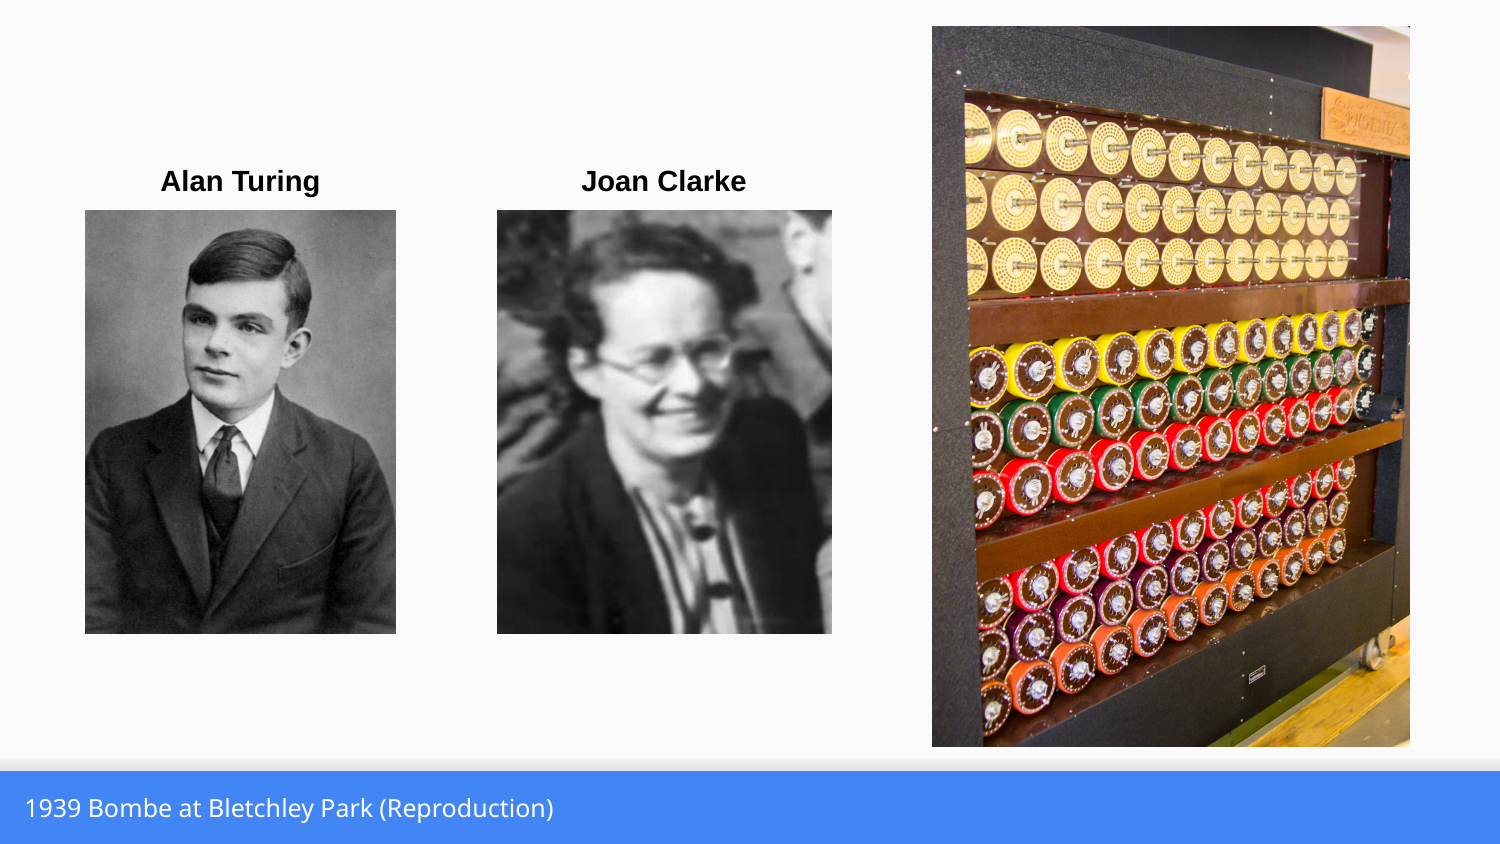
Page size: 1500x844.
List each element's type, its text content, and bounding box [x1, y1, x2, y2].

picture [497, 209, 832, 634]
text_box Joan Clarke [508, 147, 820, 208]
picture [84, 209, 397, 634]
picture [932, 26, 1411, 748]
text_box Alan Turing [85, 147, 396, 209]
list 1939 Bombe at Bletchley Park (Reproduction) [9, 770, 1385, 844]
